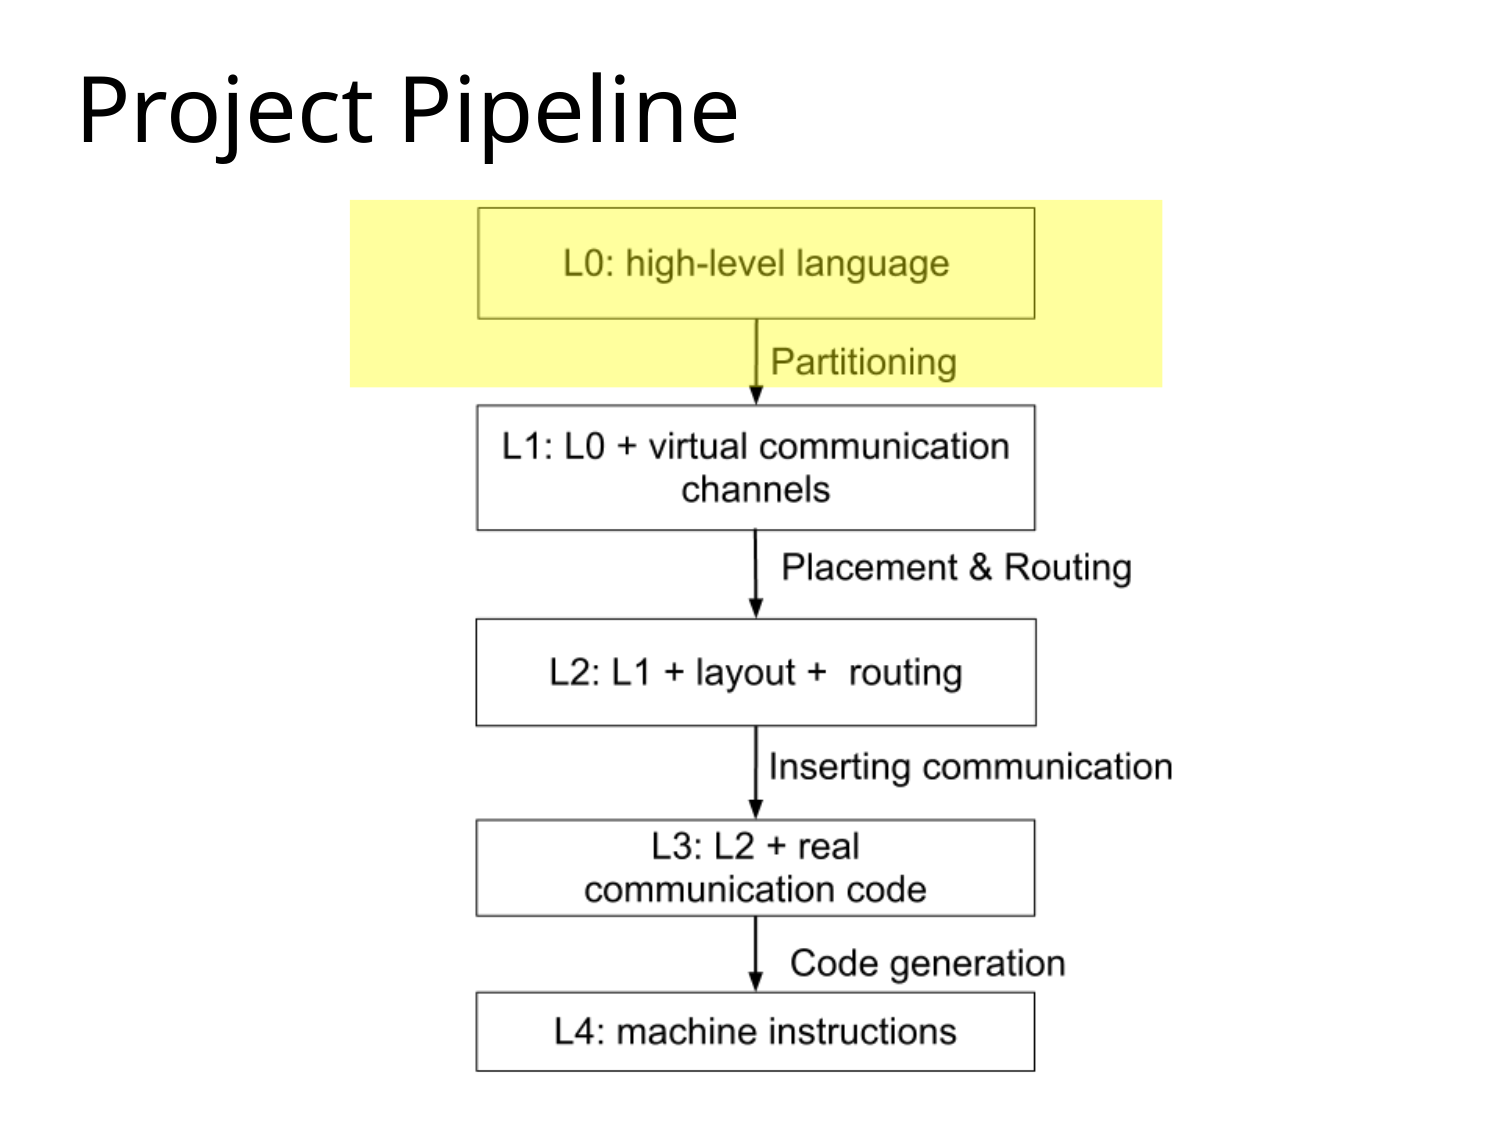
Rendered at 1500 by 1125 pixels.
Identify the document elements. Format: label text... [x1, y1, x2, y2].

text_box Project Pipeline [75, 12, 1425, 200]
picture [320, 122, 1192, 1125]
